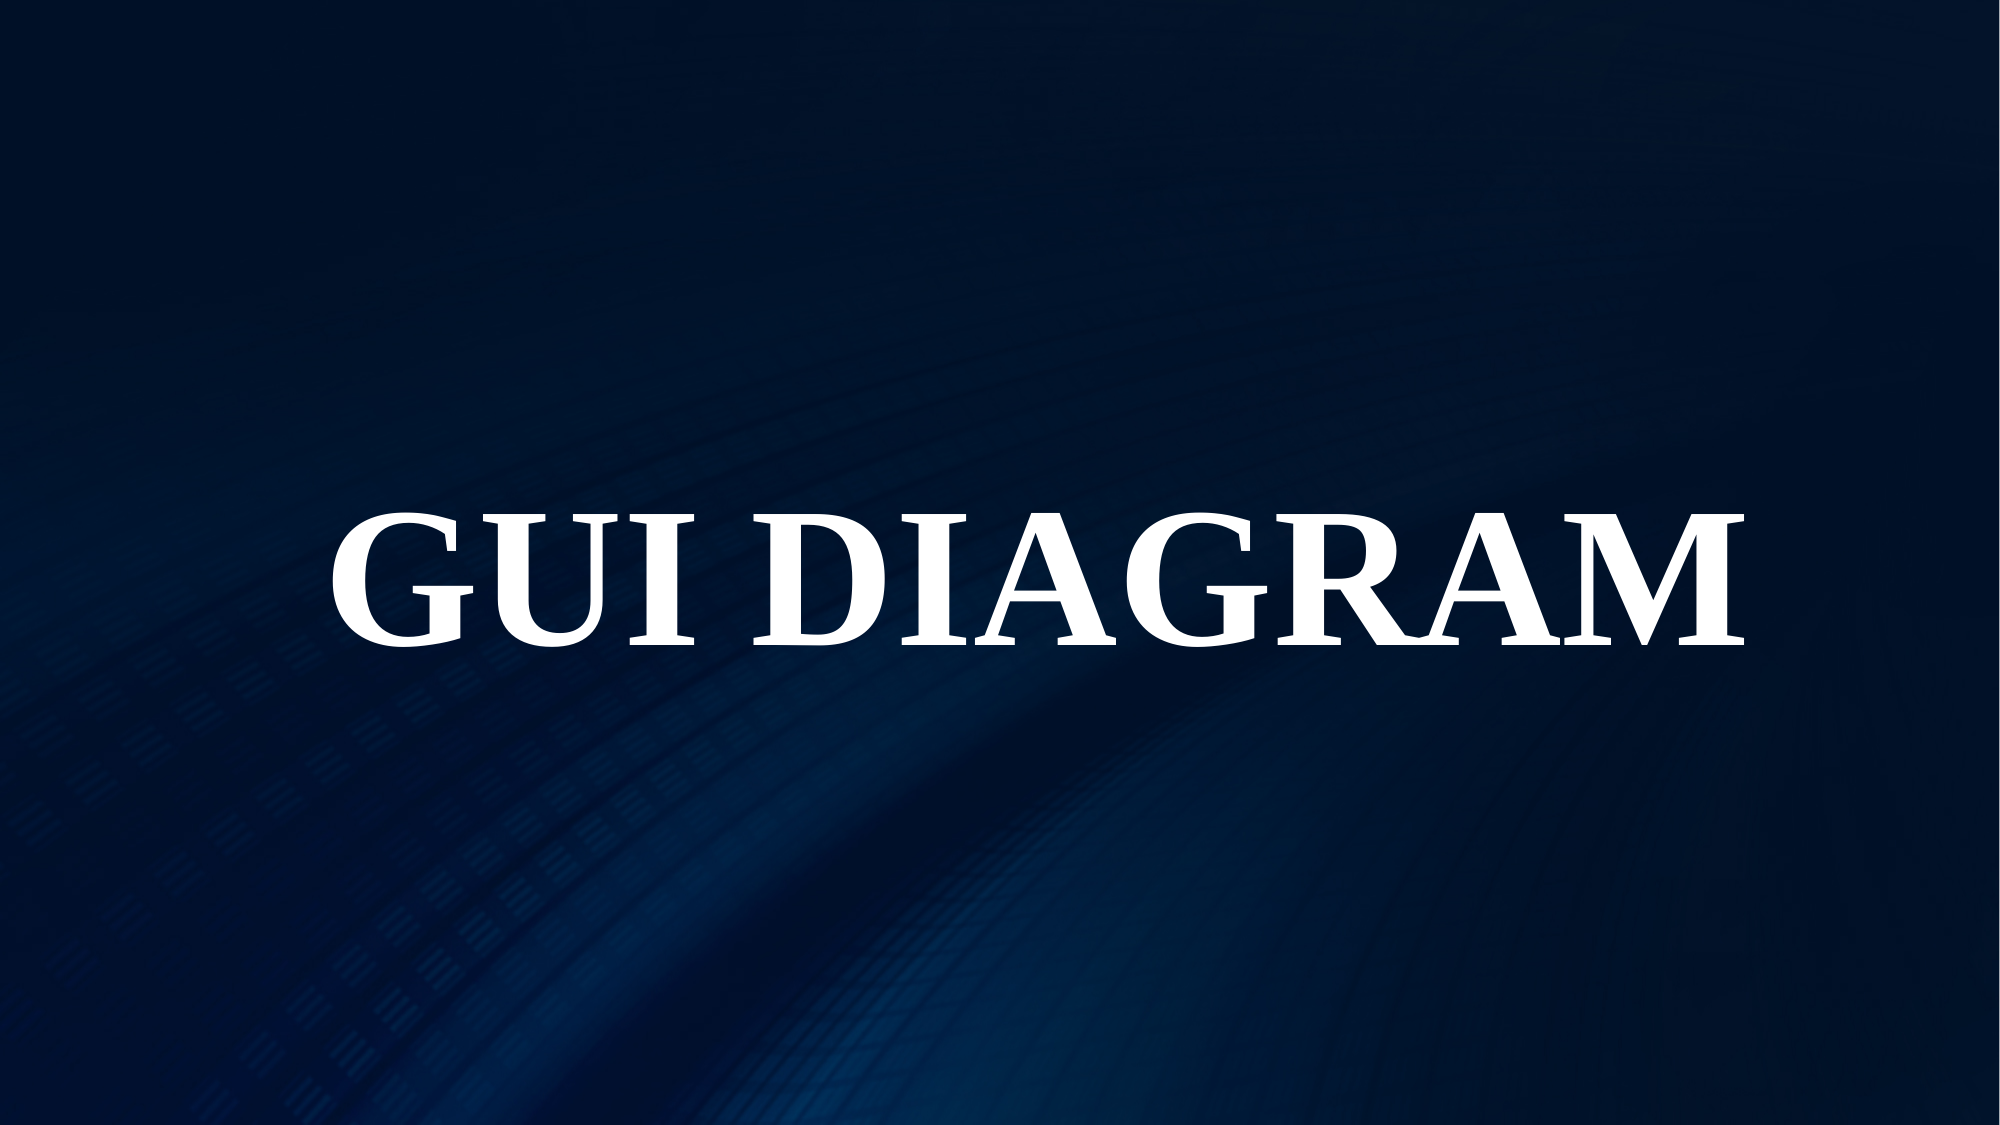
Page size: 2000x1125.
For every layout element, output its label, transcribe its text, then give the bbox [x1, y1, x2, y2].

title GUI DIAGRAM [274, 262, 1800, 700]
picture [0, 0, 2000, 1125]
